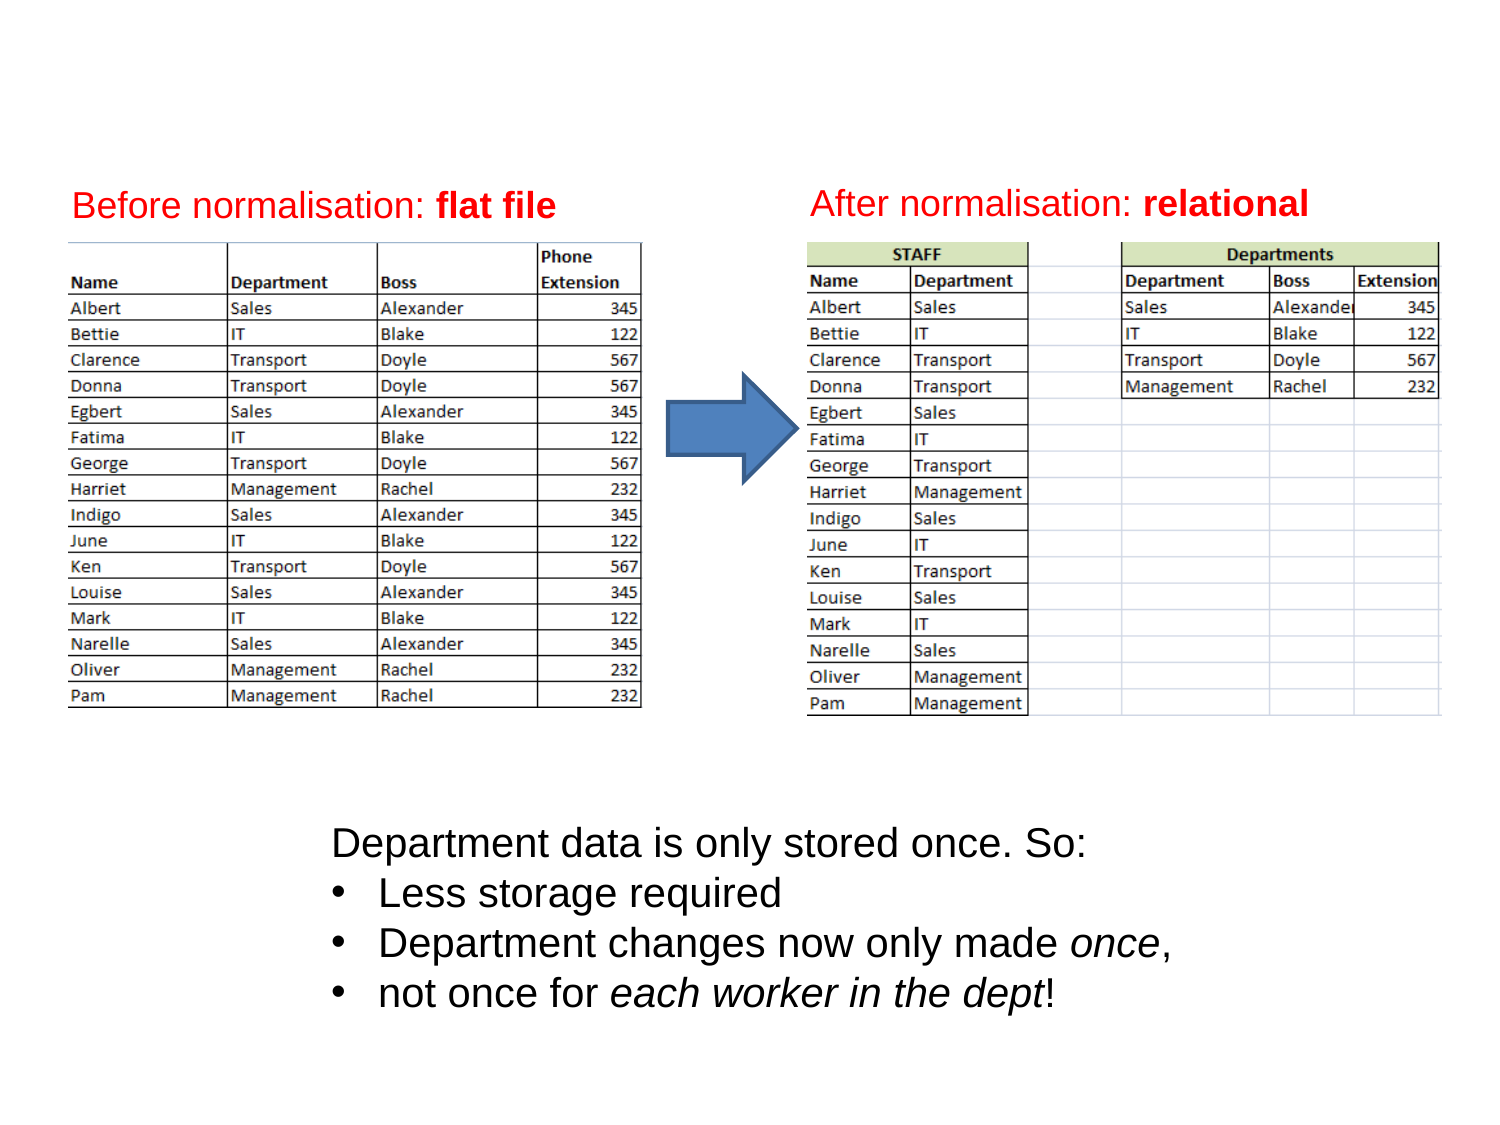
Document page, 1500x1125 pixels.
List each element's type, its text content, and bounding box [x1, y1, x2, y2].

text_box Department data is only stored once. So: Less storage required Department changes now only made once, not once for each worker in the dept! [316, 808, 1219, 1024]
picture [68, 241, 644, 709]
text_box [667, 375, 797, 482]
text_box Before normalisation: flat file [56, 173, 643, 234]
text_box After normalisation: relational [795, 171, 1382, 233]
picture [806, 241, 1442, 716]
